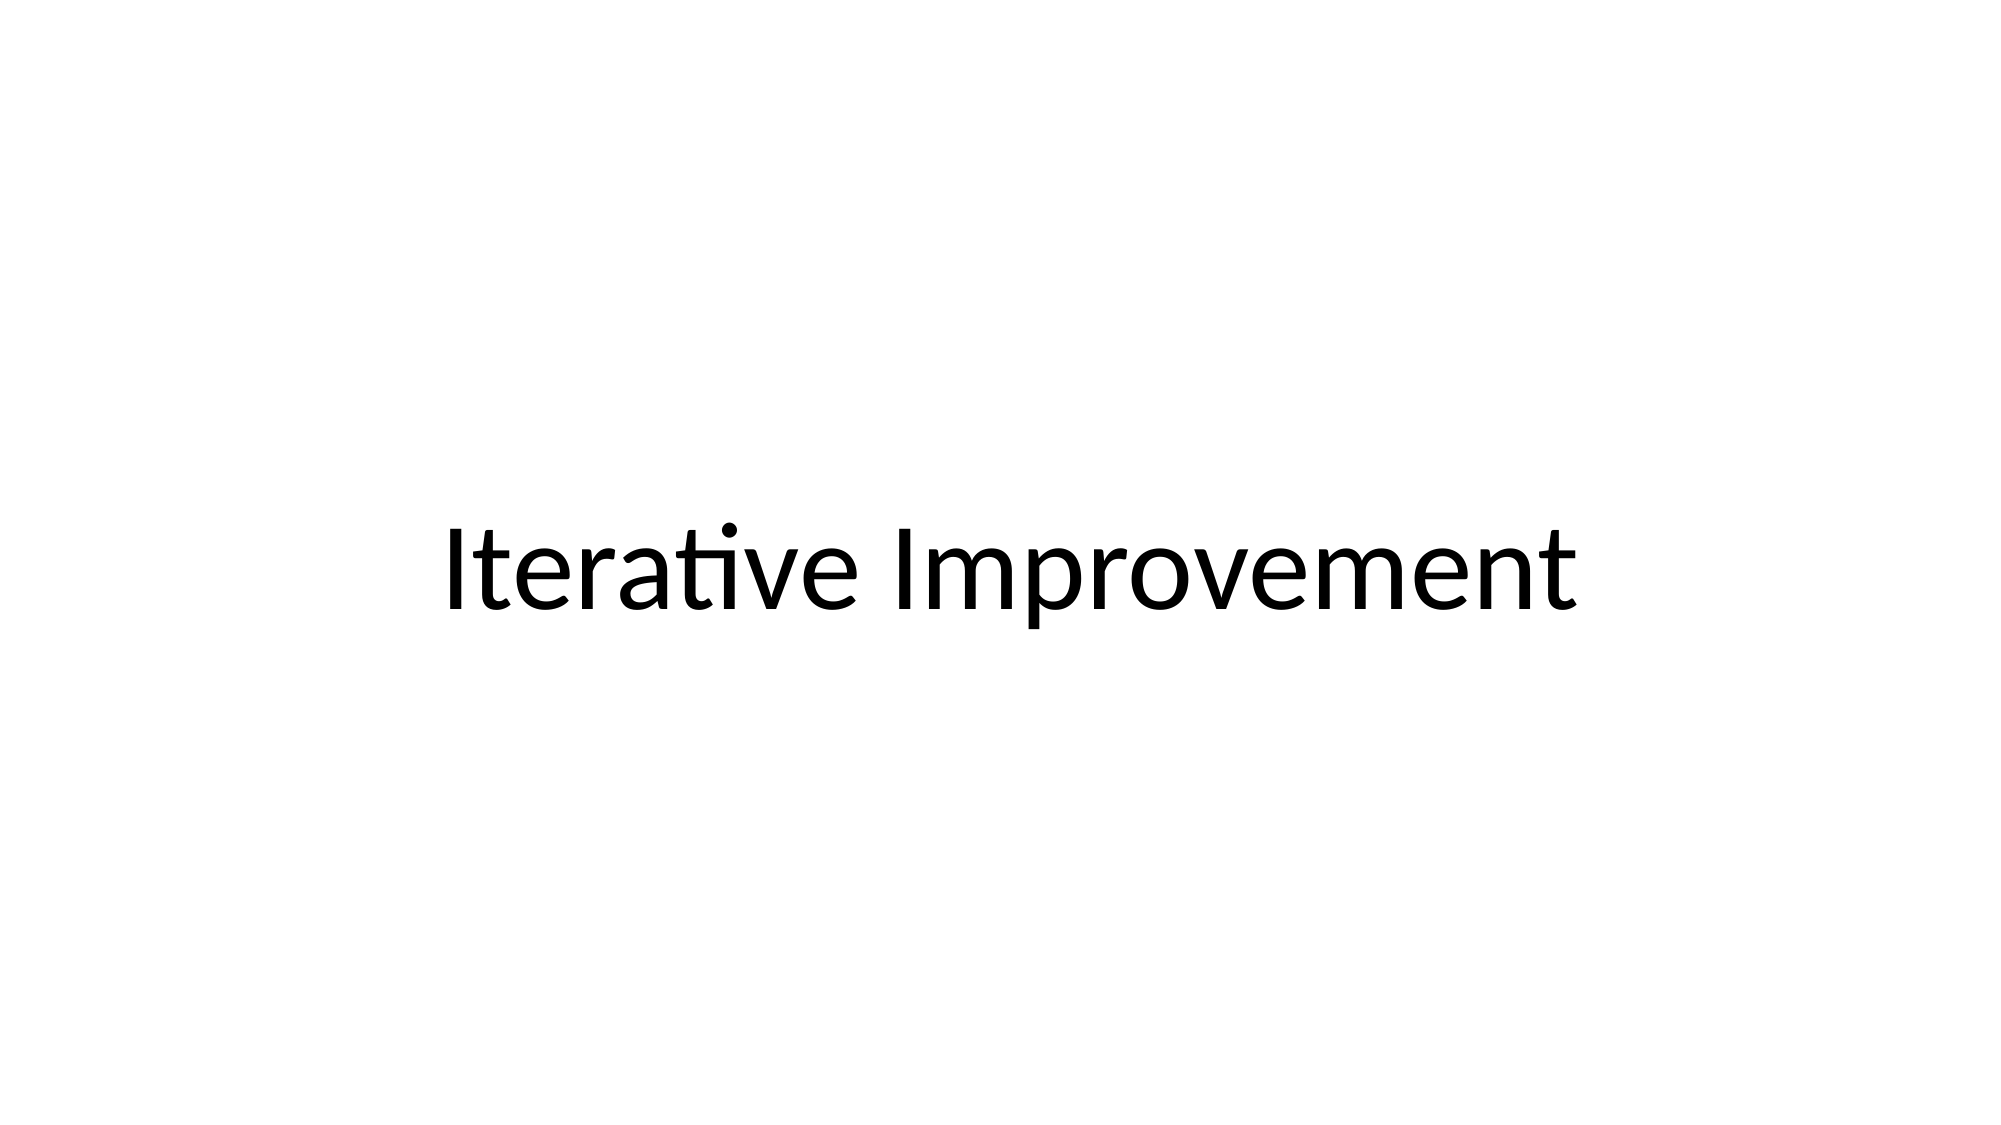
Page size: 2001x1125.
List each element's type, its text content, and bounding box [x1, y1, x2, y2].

text_box Iterative Improvement [425, 477, 1595, 643]
